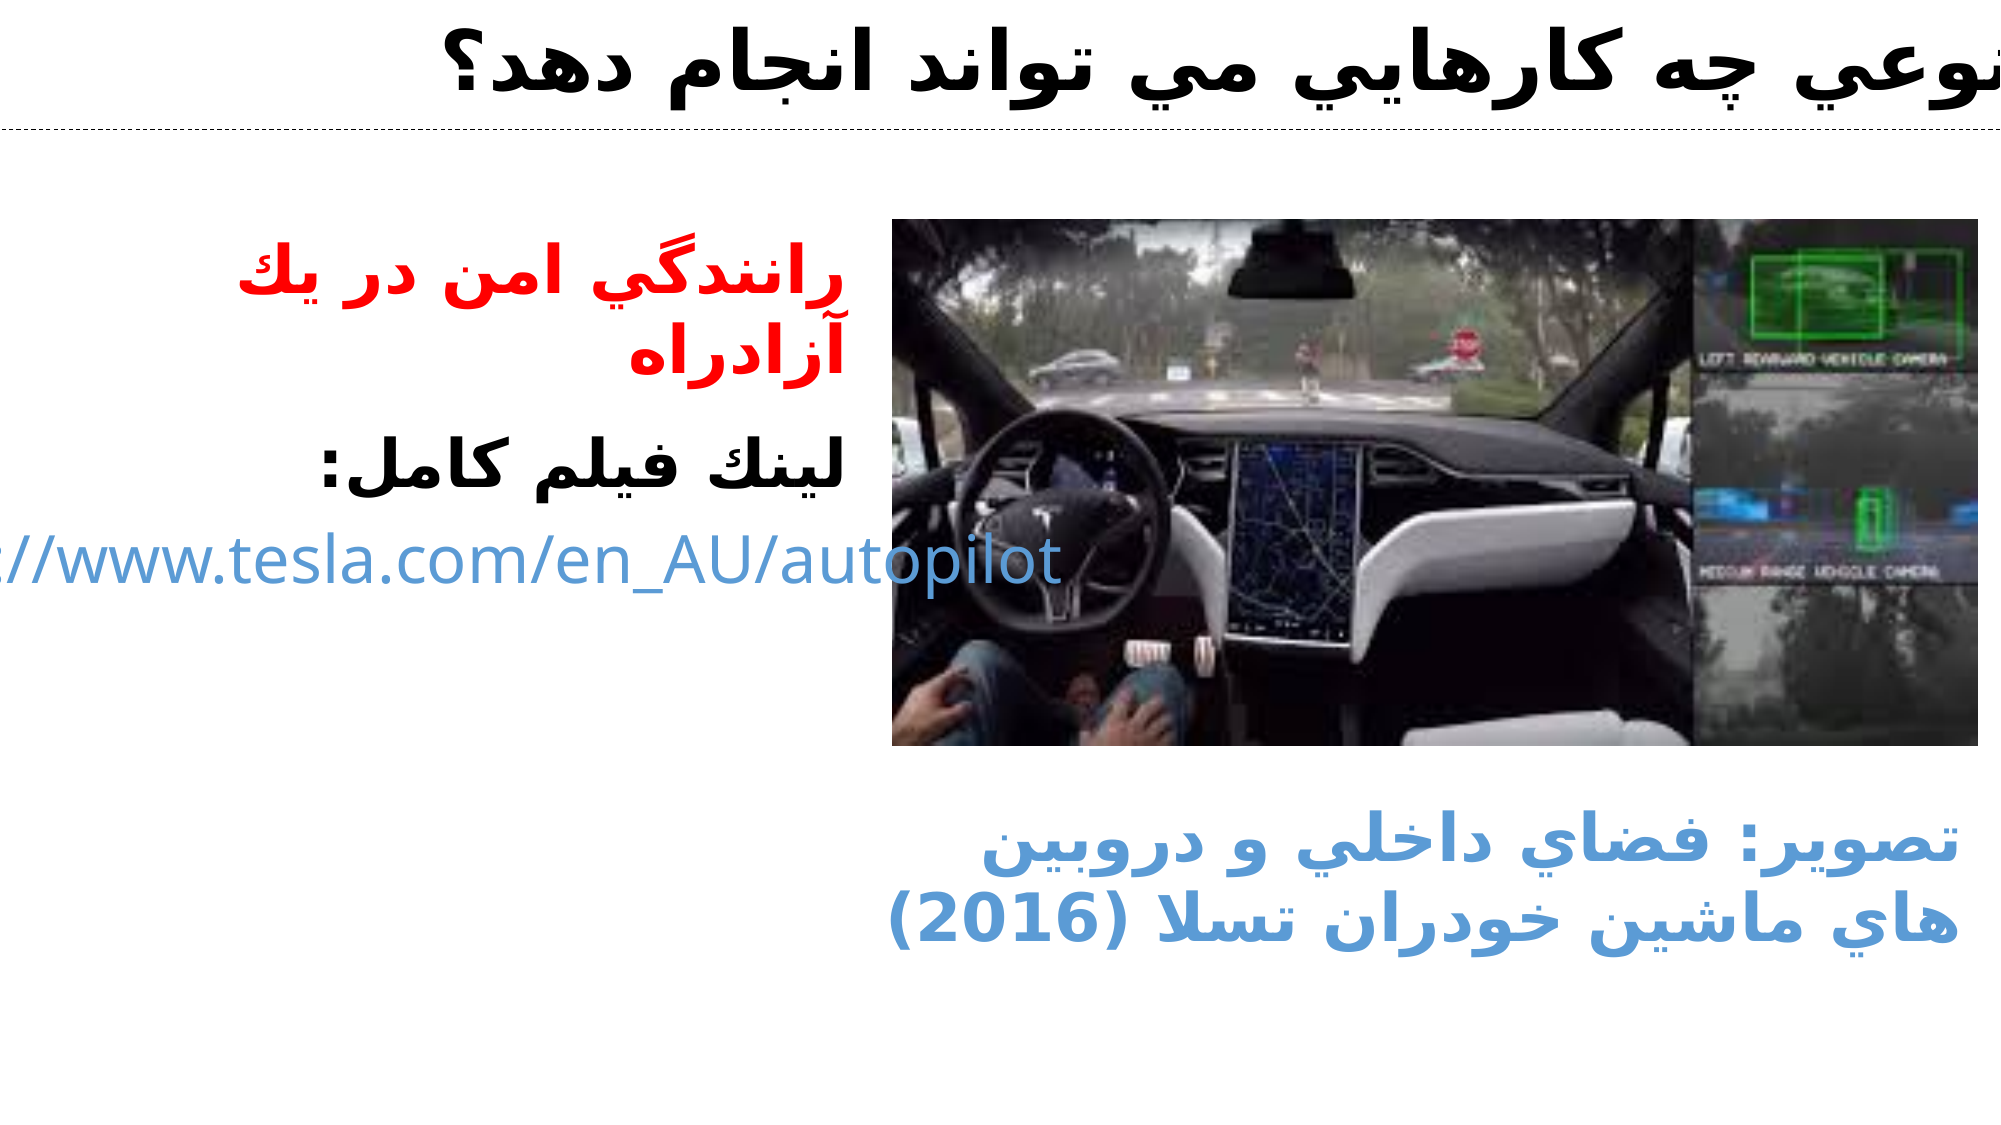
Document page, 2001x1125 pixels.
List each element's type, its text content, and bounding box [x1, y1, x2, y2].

text_box لينك فيلم كامل: [0, 413, 863, 509]
picture [892, 219, 1978, 746]
text_box هوش مصنوعي چه كارهايي مي تواند انجام دهد؟ [425, 0, 2000, 115]
text_box رانندگي امن در يك آزادراه [0, 219, 863, 395]
text_box تصوير: فضاي داخلي و دروبين هاي ماشين خودران تسلا (2016) [822, 787, 1978, 963]
text_box https://www.tesla.com/en_AU/autopilot [0, 509, 892, 605]
